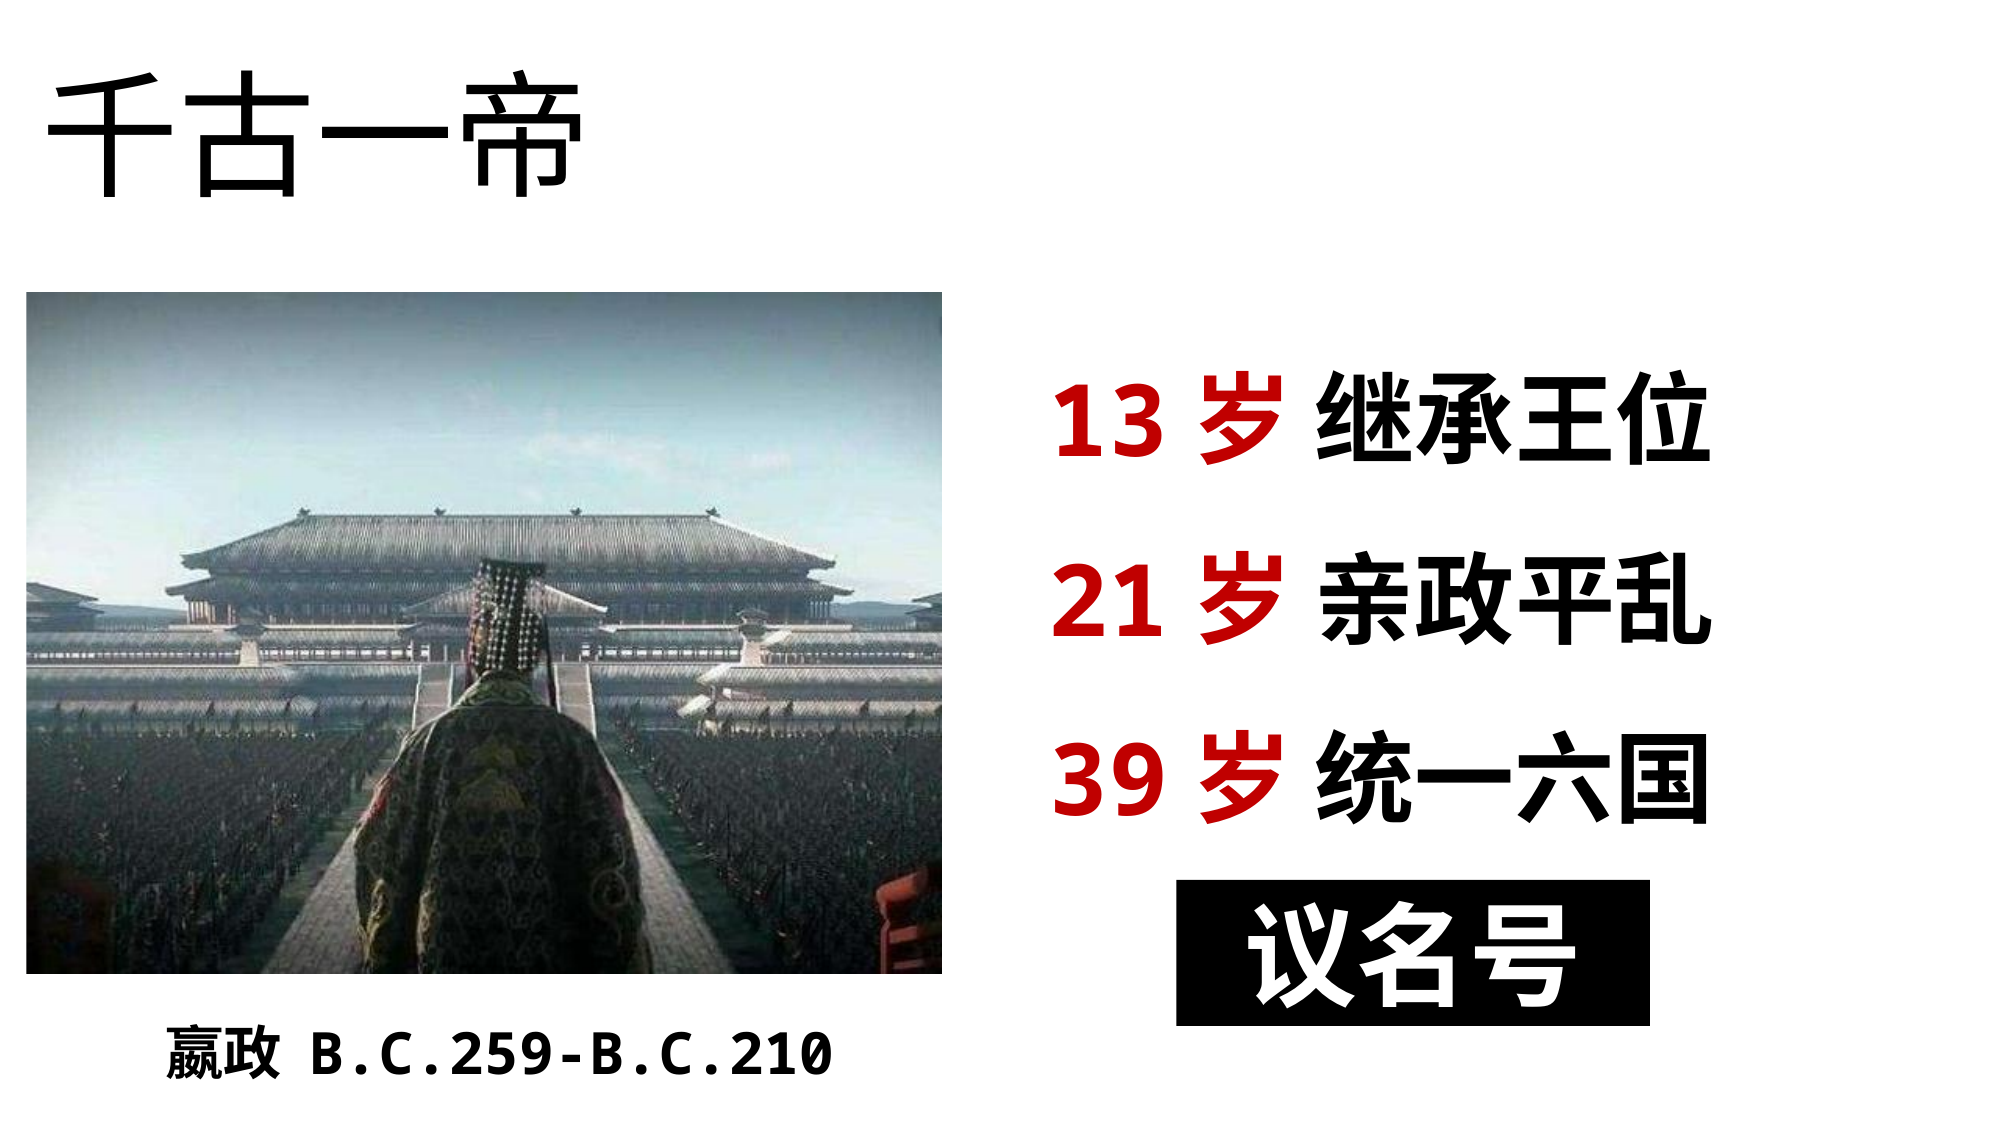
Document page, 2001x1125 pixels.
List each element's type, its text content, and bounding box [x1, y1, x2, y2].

text_box 13岁 继承王位 21岁 亲政平乱 39岁 统一六国 [1033, 288, 1730, 844]
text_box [26, 292, 943, 1079]
text_box 千古一帝 [26, 41, 1210, 221]
text_box 议名号 [1175, 879, 1651, 1027]
